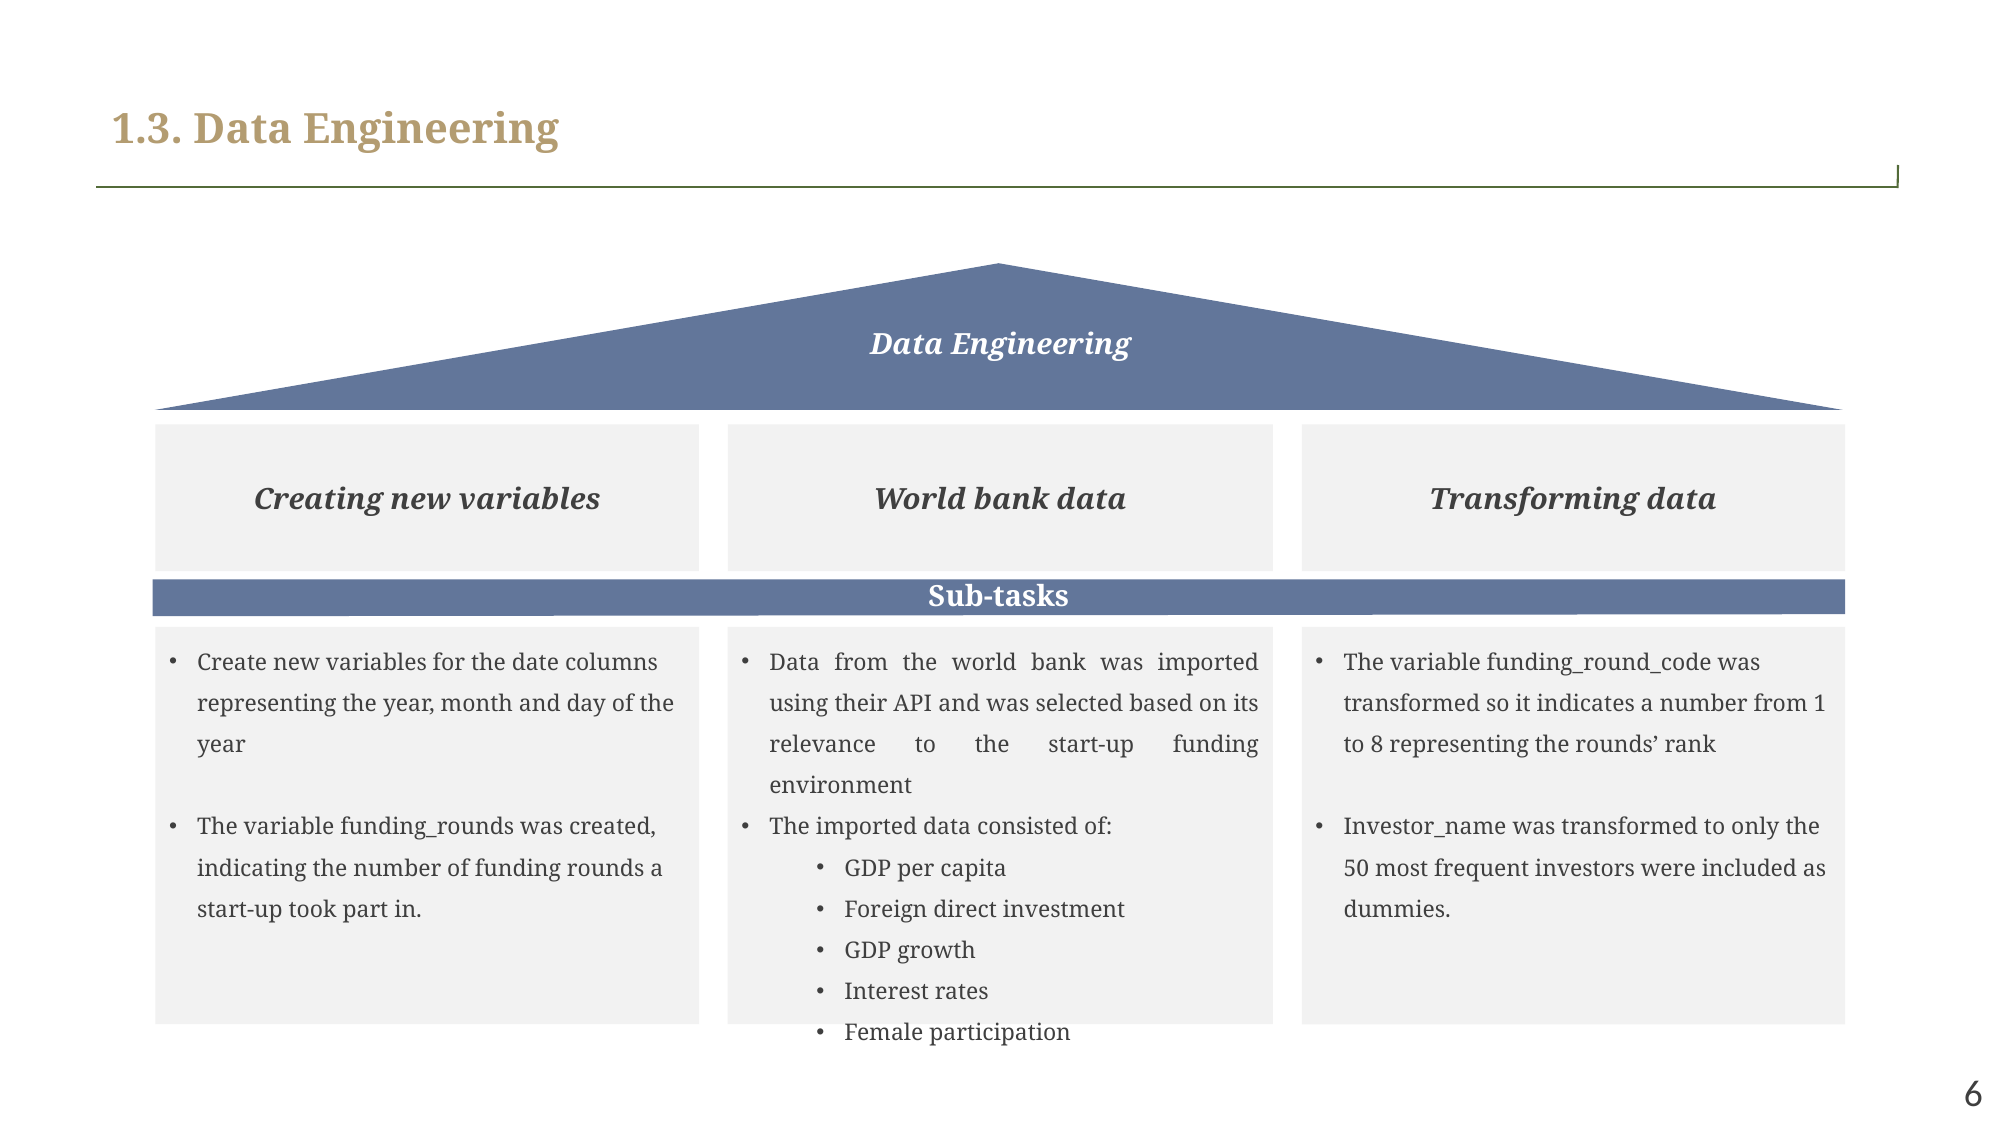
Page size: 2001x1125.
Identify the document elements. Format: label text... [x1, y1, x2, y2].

text_box [677, 263, 1320, 319]
text_box Create new variables for the date columns representing the year, month and day of the year The variable funding_rounds was created, indicating the number of funding rounds a start-up took part in. [155, 626, 700, 1025]
text_box Creating new variables [155, 424, 699, 572]
slide_number 6 [1548, 1061, 1999, 1122]
text_box The variable funding_round_code was transformed so it indicates a number from 1 to 8 representing the rounds’ rank Investor_name was transformed to only the 50 most frequent investors were included as dummies. [1301, 626, 1846, 1025]
text_box [154, 390, 1843, 410]
text_box Transforming data [1301, 424, 1846, 572]
text_box Data Engineering [264, 319, 1737, 399]
title 1.3. Data Engineering [96, 73, 1903, 188]
text_box Data from the world bank was imported using their API and was selected based on its relevance to the start-up funding environment The imported data consisted of: GDP per capita Foreign direct investment GDP growth Interest rates Female participation [727, 626, 1273, 1025]
text_box World bank data [727, 424, 1273, 572]
text_box Sub-tasks [152, 579, 1846, 617]
